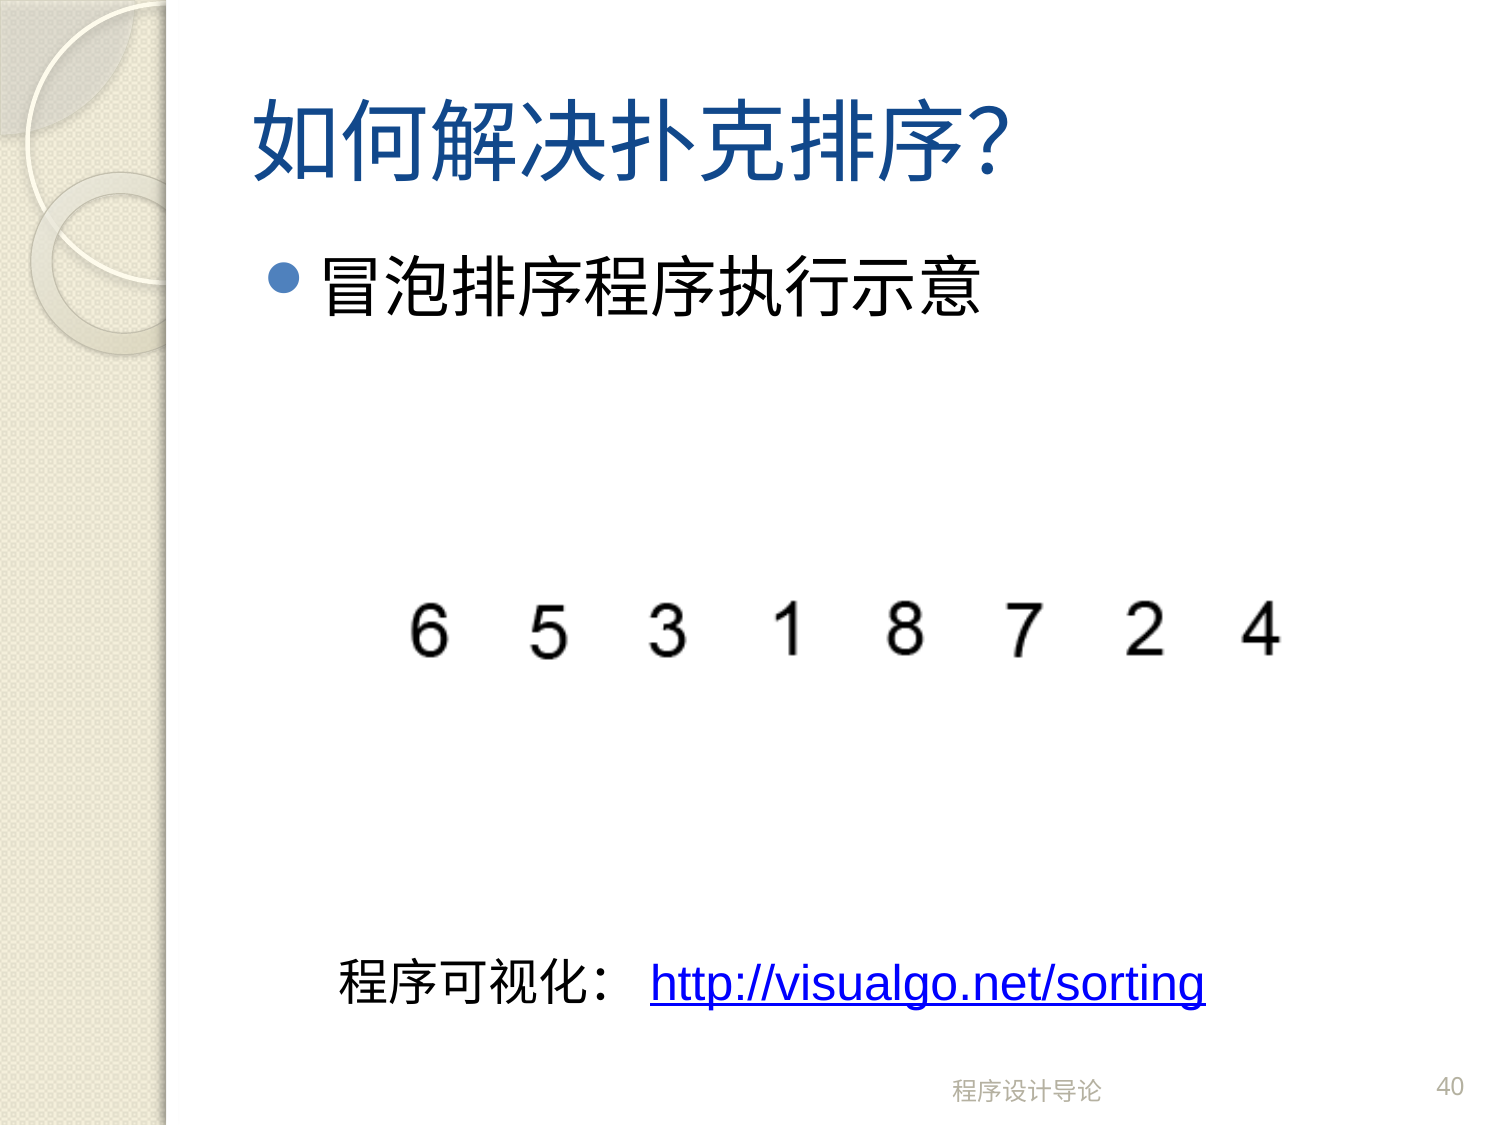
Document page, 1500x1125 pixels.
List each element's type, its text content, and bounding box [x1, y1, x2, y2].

title 如何解决扑克排序？ [235, 45, 1466, 233]
footer 程序设计导论 [937, 1034, 1413, 1113]
picture [322, 338, 1365, 965]
list 冒泡排序程序执行示意 [235, 237, 1466, 1025]
text_box 程序可视化：http://visualgo.net/sorting [323, 975, 1221, 1018]
slide_number 40 [1413, 1034, 1488, 1113]
